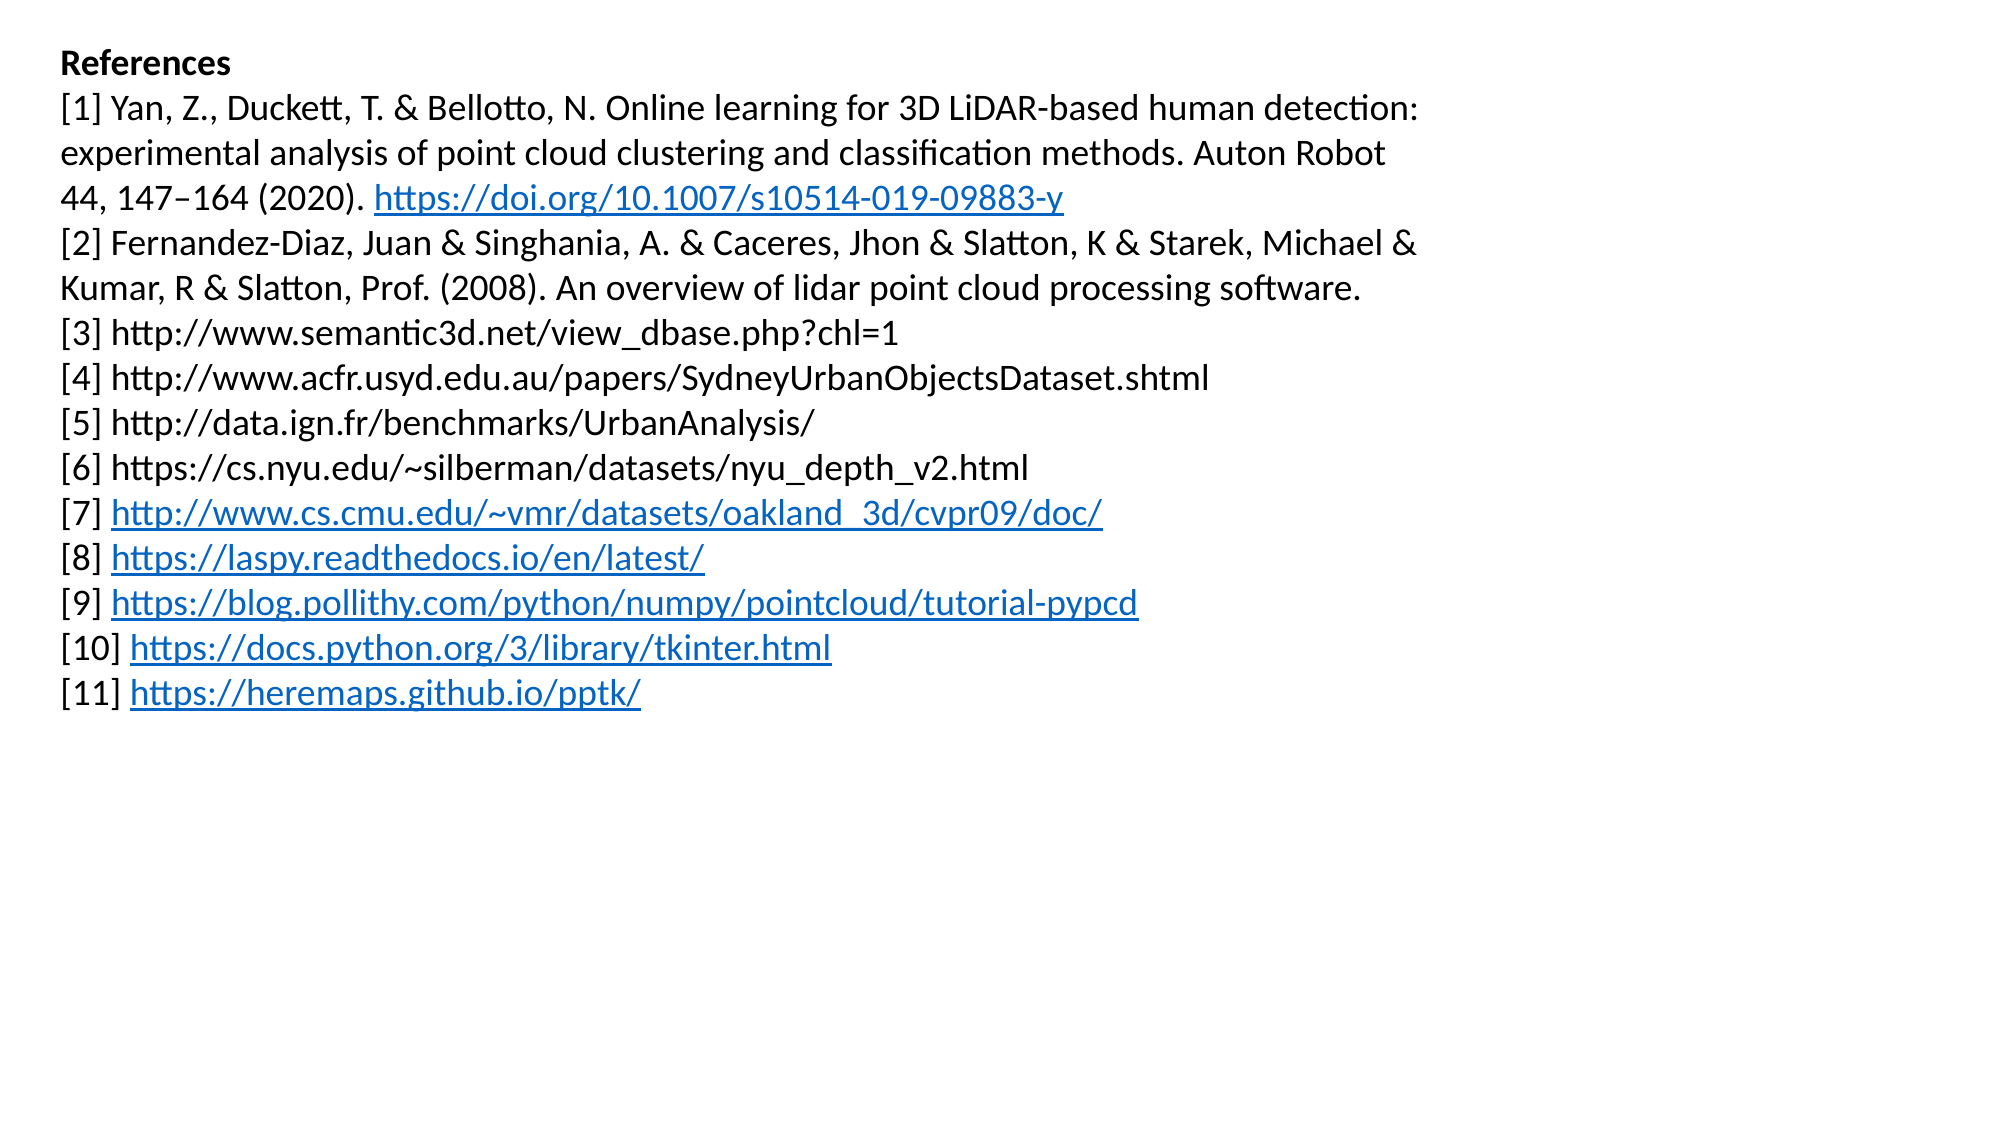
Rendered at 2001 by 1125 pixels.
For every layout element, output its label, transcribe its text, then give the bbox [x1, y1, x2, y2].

text_box References [1] Yan, Z., Duckett, T. & Bellotto, N. Online learning for 3D LiDAR-based human detection: experimental analysis of point cloud clustering and classification methods. Auton Robot 44, 147–164 (2020). https://doi.org/10.1007/s10514-019-09883-y [2] Fernandez-Diaz, Juan & Singhania, A. & Caceres, Jhon & Slatton, K & Starek, Michael & Kumar, R & Slatton, Prof. (2008). An overview of lidar point cloud processing software. [3] http://www.semantic3d.net/view_dbase.php?chl=1 [4] http://www.acfr.usyd.edu.au/papers/SydneyUrbanObjectsDataset.shtml [5] http://data.ign.fr/benchmarks/UrbanAnalysis/ [6] https://cs.nyu.edu/~silberman/datasets/nyu_depth_v2.html [7] http://www.cs.cmu.edu/~vmr/datasets/oakland_3d/cvpr09/doc/ [8] https://laspy.readthedocs.io/en/latest/ [9] https://blog.pollithy.com/python/numpy/pointcloud/tutorial-pypcd [10] https://docs.python.org/3/library/tkinter.html [11] https://heremaps.github.io/pptk/ [45, 30, 1454, 721]
